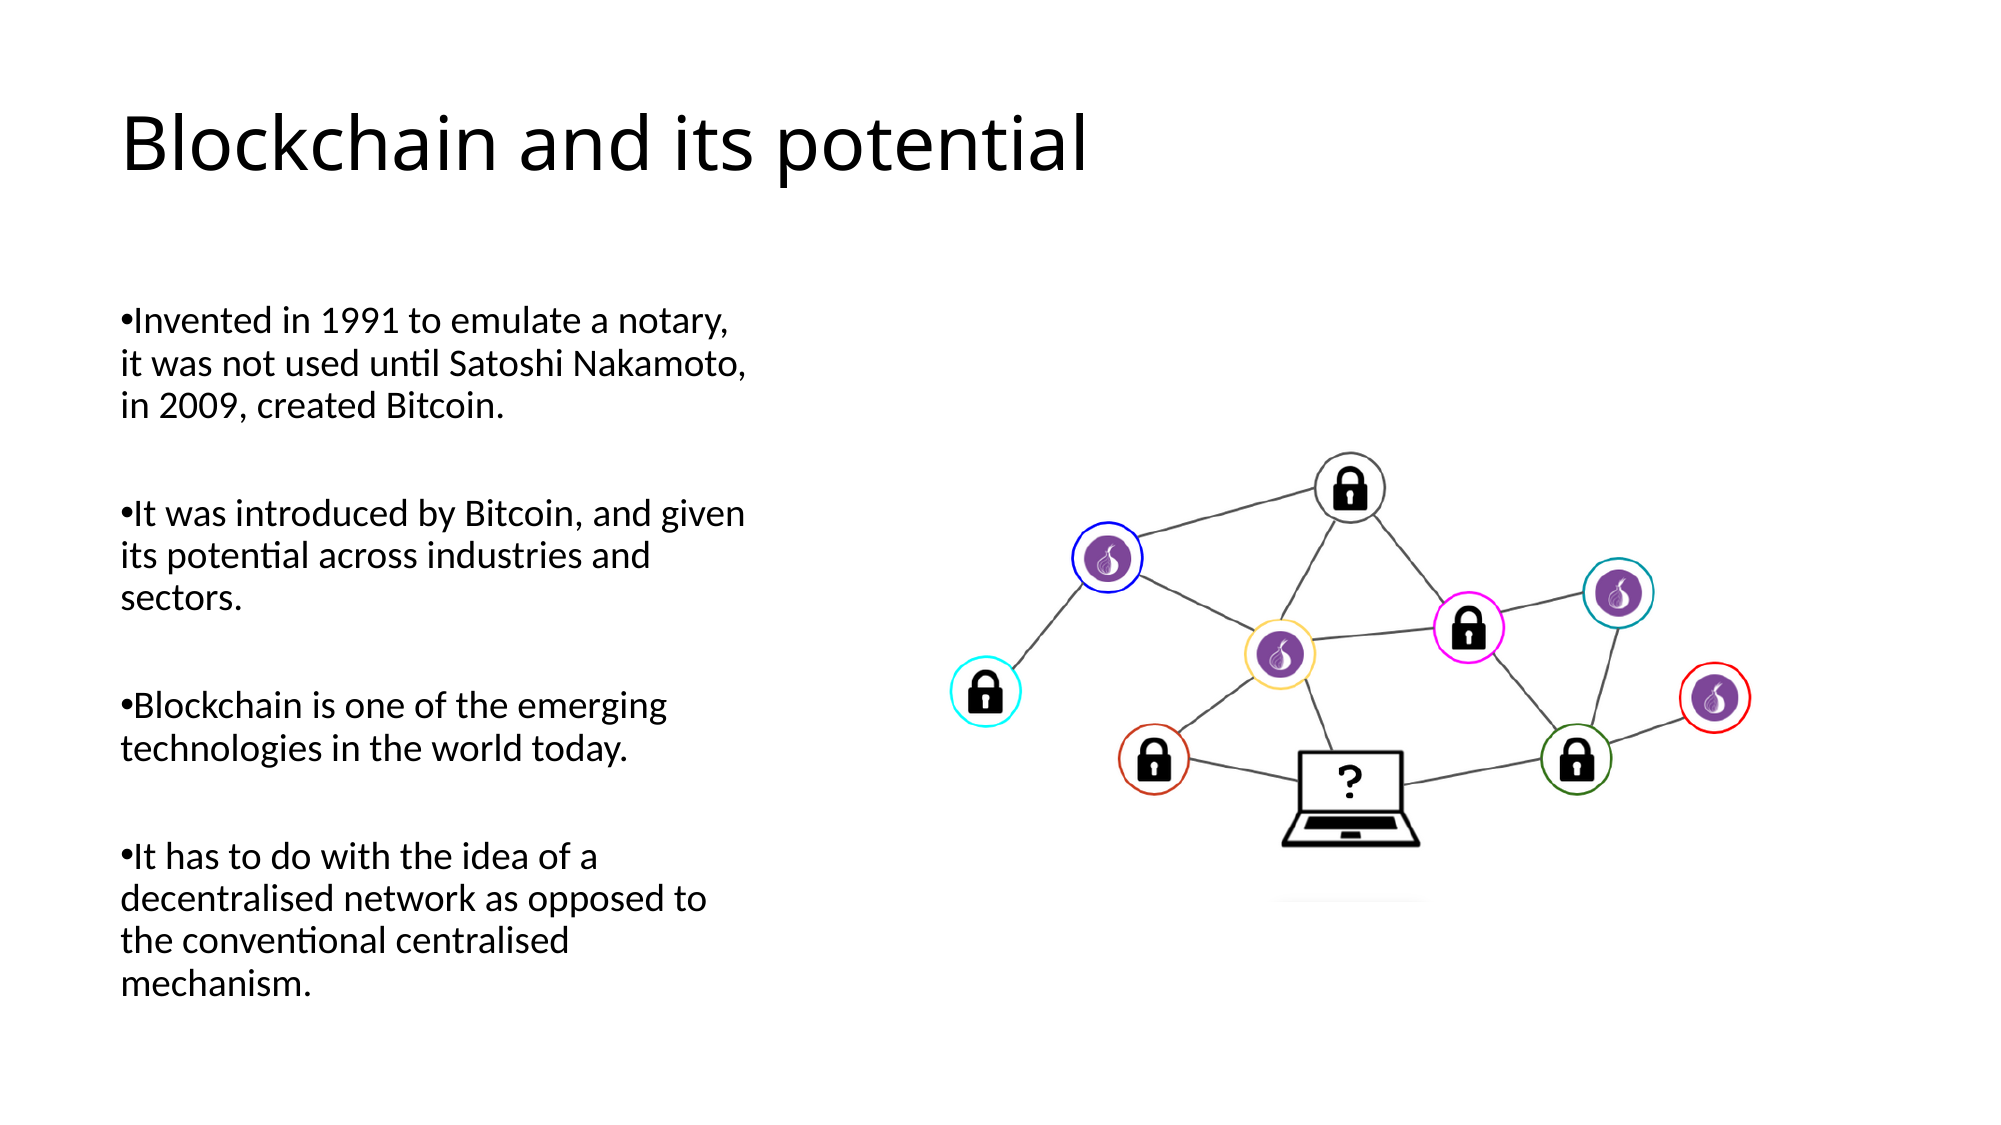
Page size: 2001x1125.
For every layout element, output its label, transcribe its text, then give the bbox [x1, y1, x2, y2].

text_box Invented in 1991 to emulate a notary, it was not used until Satoshi Nakamoto, in 2009, created Bitcoin. It was introduced by Bitcoin, and given its potential across industries and sectors. Blockchain is one of the emerging technologies in the world today. It has to do with the idea of a decentralised network as opposed to the conventional centralised mechanism. [105, 292, 763, 1014]
text_box Blockchain and its potential [105, 52, 1895, 240]
picture [868, 398, 1895, 902]
